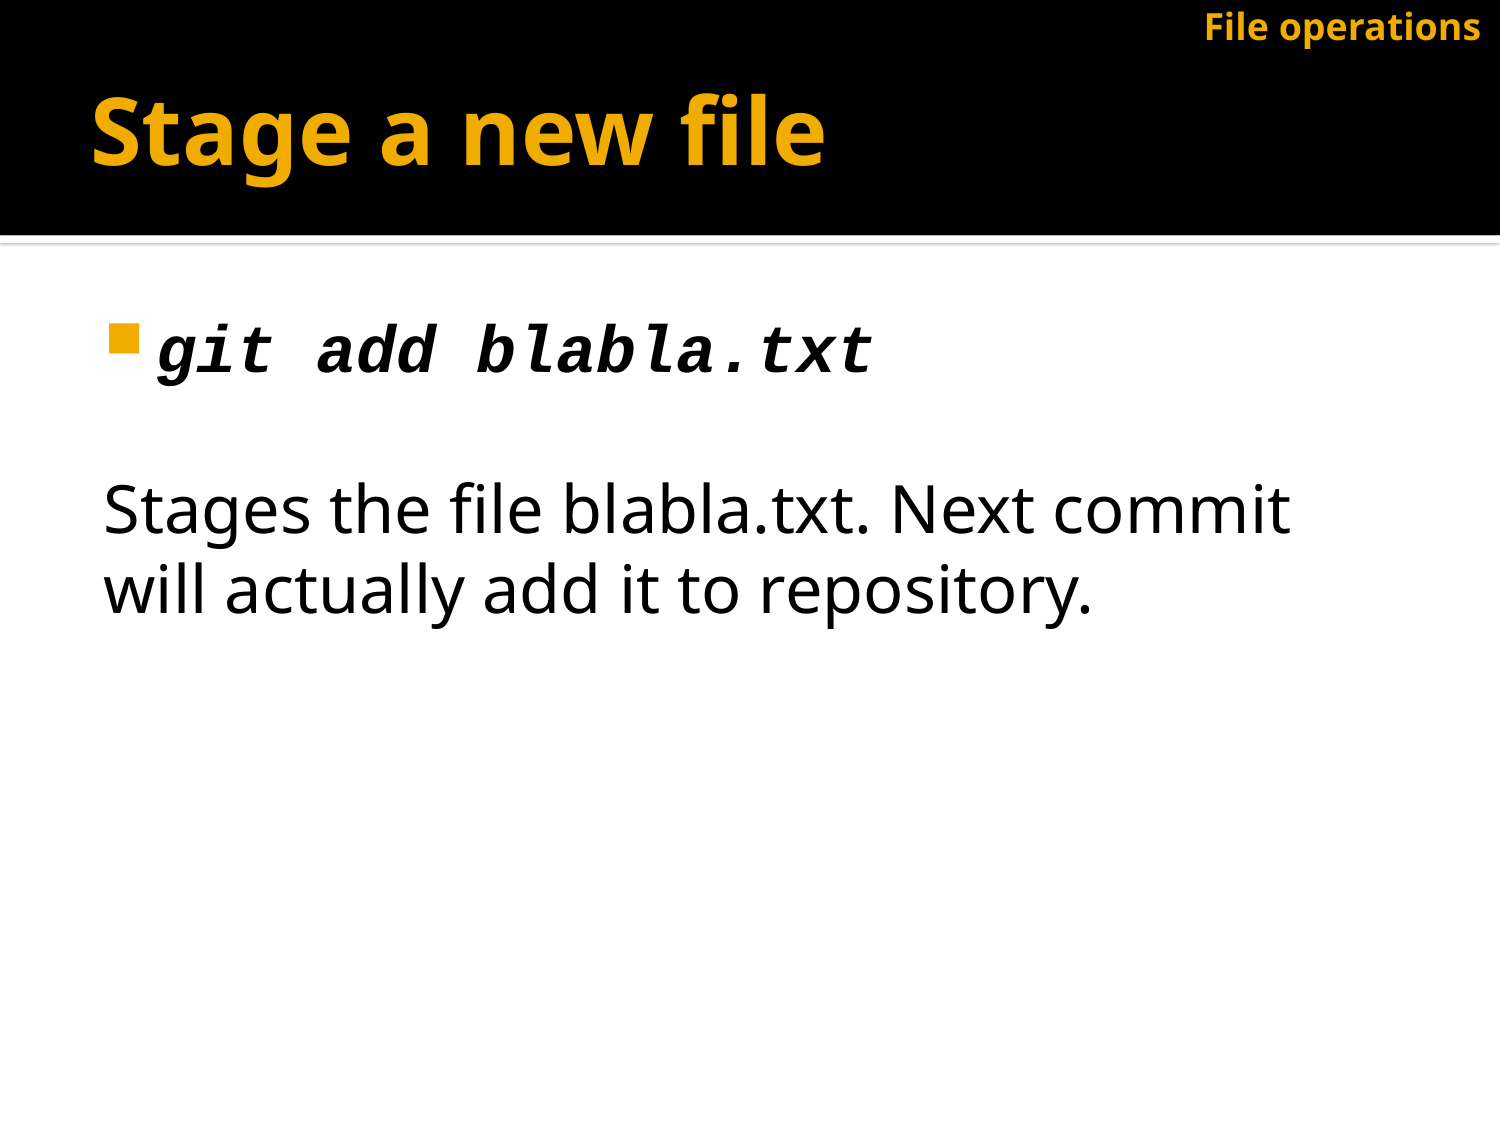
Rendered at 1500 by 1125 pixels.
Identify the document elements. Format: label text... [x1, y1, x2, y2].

text_box File operations [1095, 0, 1490, 59]
list git add blabla.txt Stages the file blabla.txt. Next commit will actually add it to repository. [75, 291, 1425, 1050]
title Stage a new file [75, 25, 1425, 231]
